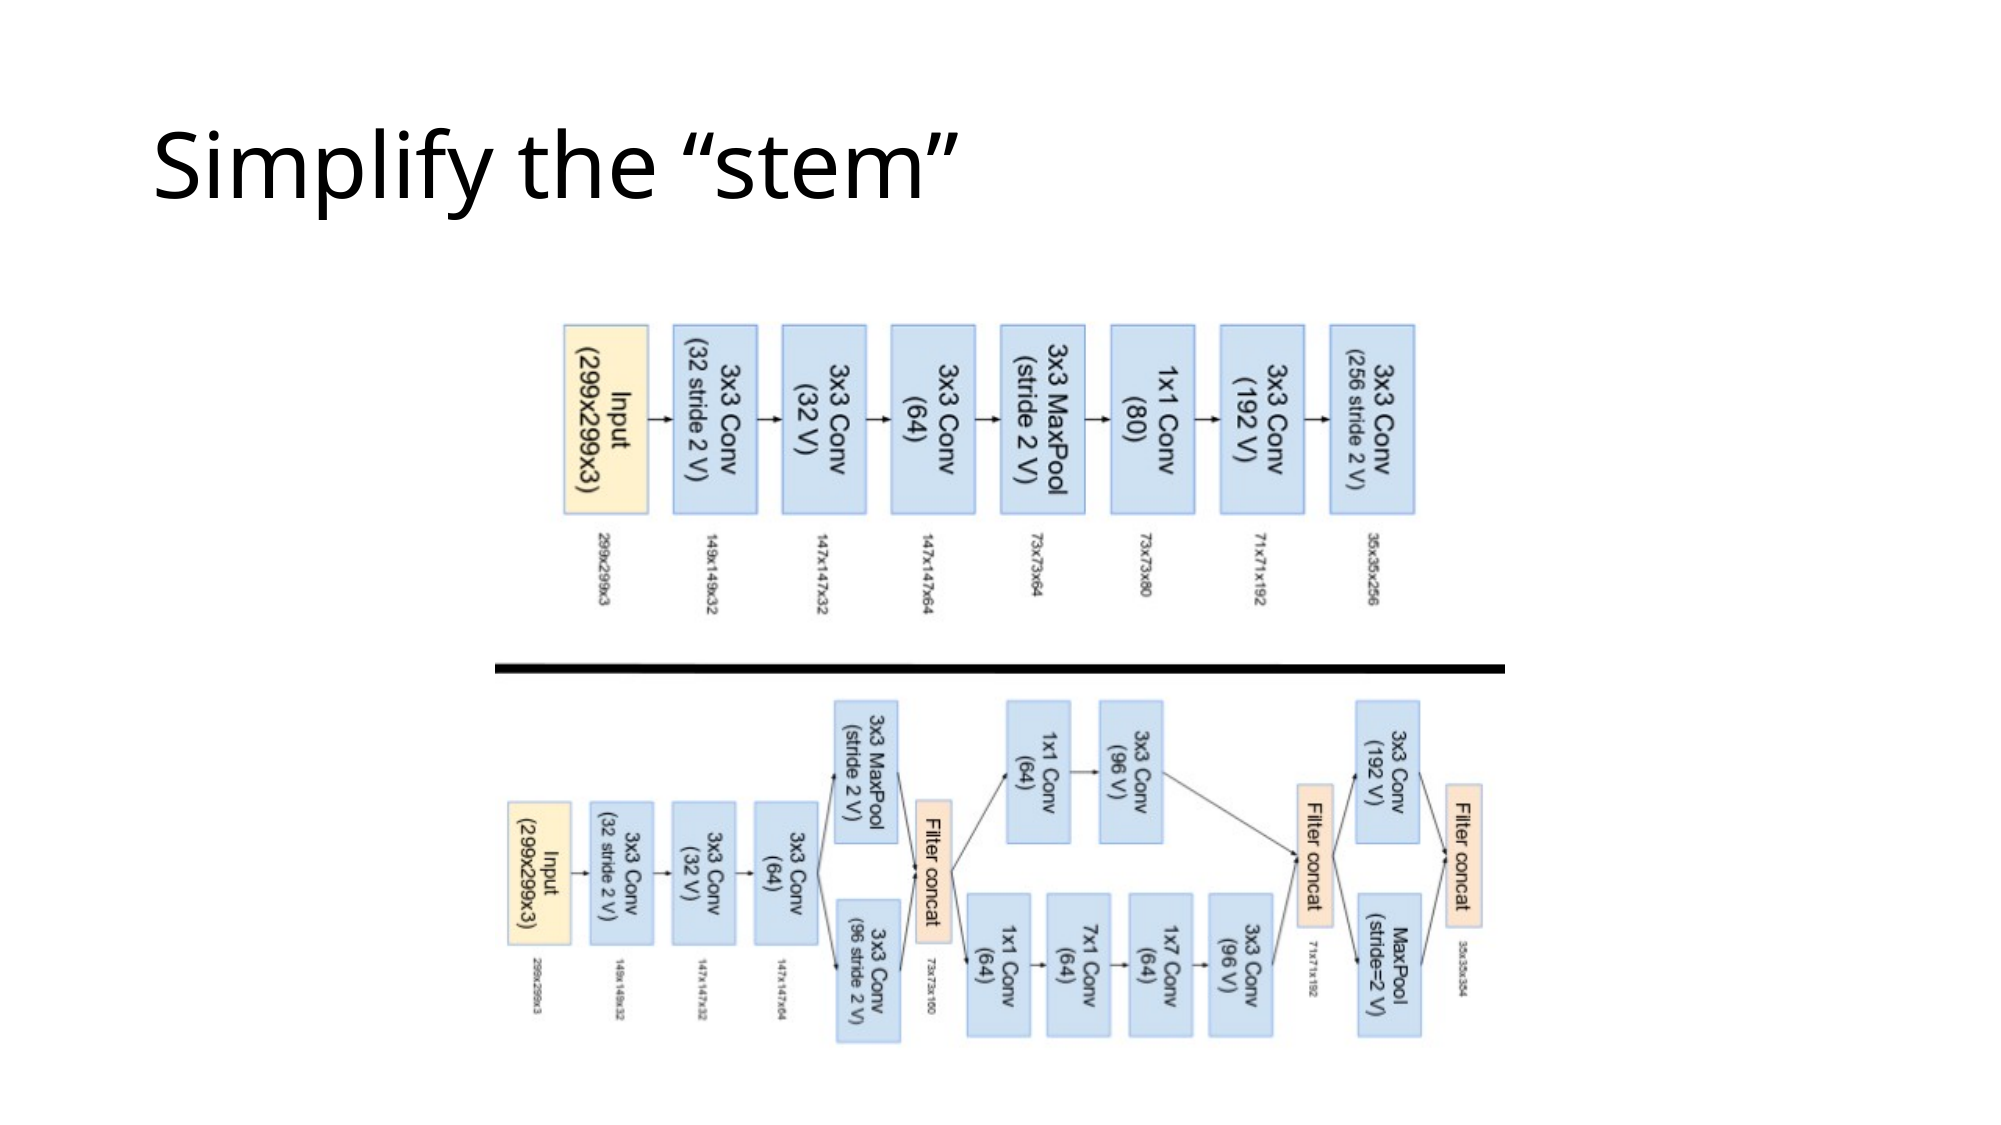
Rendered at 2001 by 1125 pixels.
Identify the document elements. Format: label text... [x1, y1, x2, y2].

picture [495, 297, 1505, 1076]
title Simplify the “stem” [137, 59, 1863, 278]
